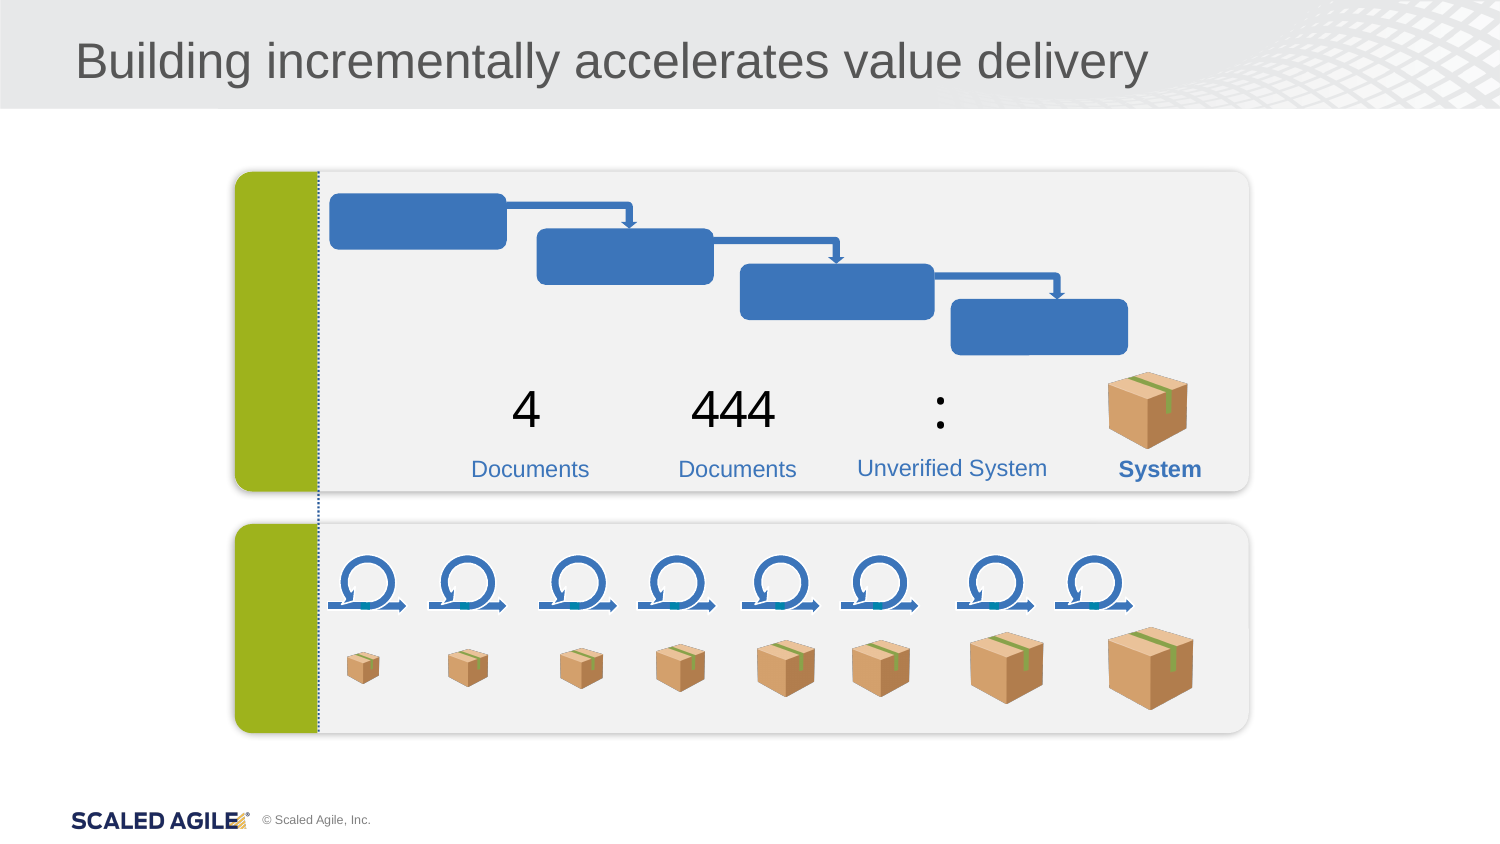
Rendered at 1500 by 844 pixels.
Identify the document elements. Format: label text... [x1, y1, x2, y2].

text_box [713, 236, 845, 264]
text_box Incremental Delivery [234, 523, 318, 734]
text_box 444 [637, 370, 831, 445]
text_box Implementation [739, 263, 935, 321]
text_box Design [536, 228, 714, 285]
text_box [506, 201, 638, 229]
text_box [740, 547, 822, 618]
picture [656, 644, 707, 693]
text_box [538, 547, 619, 618]
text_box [1054, 547, 1135, 618]
picture [1108, 627, 1196, 710]
text_box Requirements [329, 193, 507, 250]
text_box [934, 272, 1066, 300]
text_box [327, 547, 408, 618]
picture [346, 652, 380, 684]
title Building incrementally accelerates value delivery [74, 27, 1442, 78]
picture [970, 632, 1045, 704]
text_box WATERFALL [234, 171, 318, 492]
text_box Unverified System [842, 445, 1063, 489]
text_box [839, 547, 920, 618]
picture [560, 647, 604, 689]
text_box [636, 547, 718, 618]
text_box [318, 171, 1249, 492]
text_box Documents [456, 446, 605, 490]
text_box 4 [488, 370, 566, 445]
picture [69, 809, 254, 831]
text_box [427, 547, 508, 618]
picture [757, 640, 817, 697]
picture [0, 0, 1500, 109]
text_box System [1103, 446, 1218, 490]
text_box Verification [950, 298, 1129, 356]
picture [448, 649, 489, 688]
text_box Documents [663, 446, 812, 490]
text_box : [902, 373, 980, 438]
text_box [955, 547, 1036, 618]
text_box [318, 523, 1249, 734]
picture [1108, 372, 1189, 449]
picture [851, 640, 911, 697]
